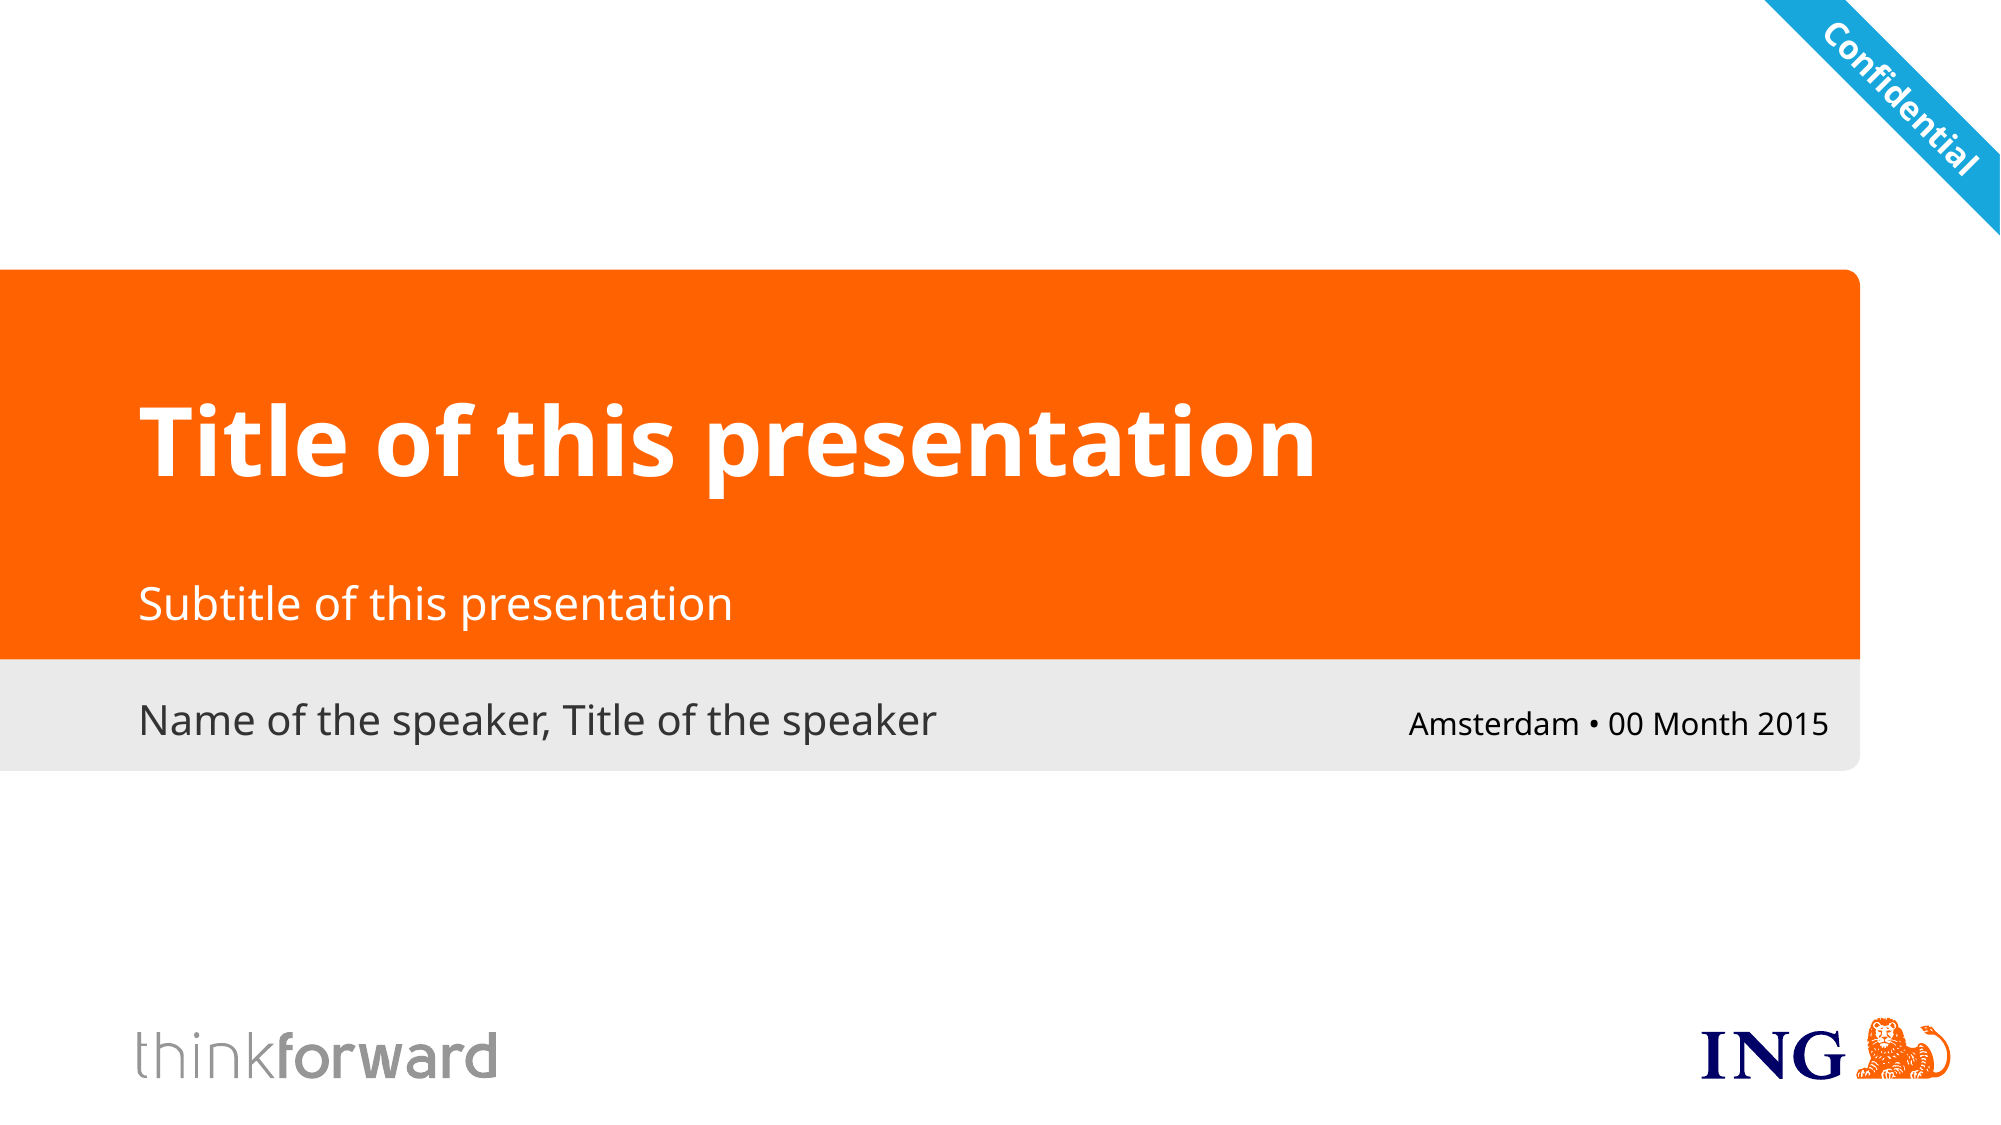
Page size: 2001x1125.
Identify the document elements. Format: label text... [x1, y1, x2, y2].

title Title of this presentation [138, 347, 1830, 549]
list Subtitle of this presentation [138, 583, 1829, 647]
subtitle Name of the speaker, Title of the speaker [138, 695, 1300, 746]
list Amsterdam • 00 Month 2015 [1339, 703, 1830, 750]
